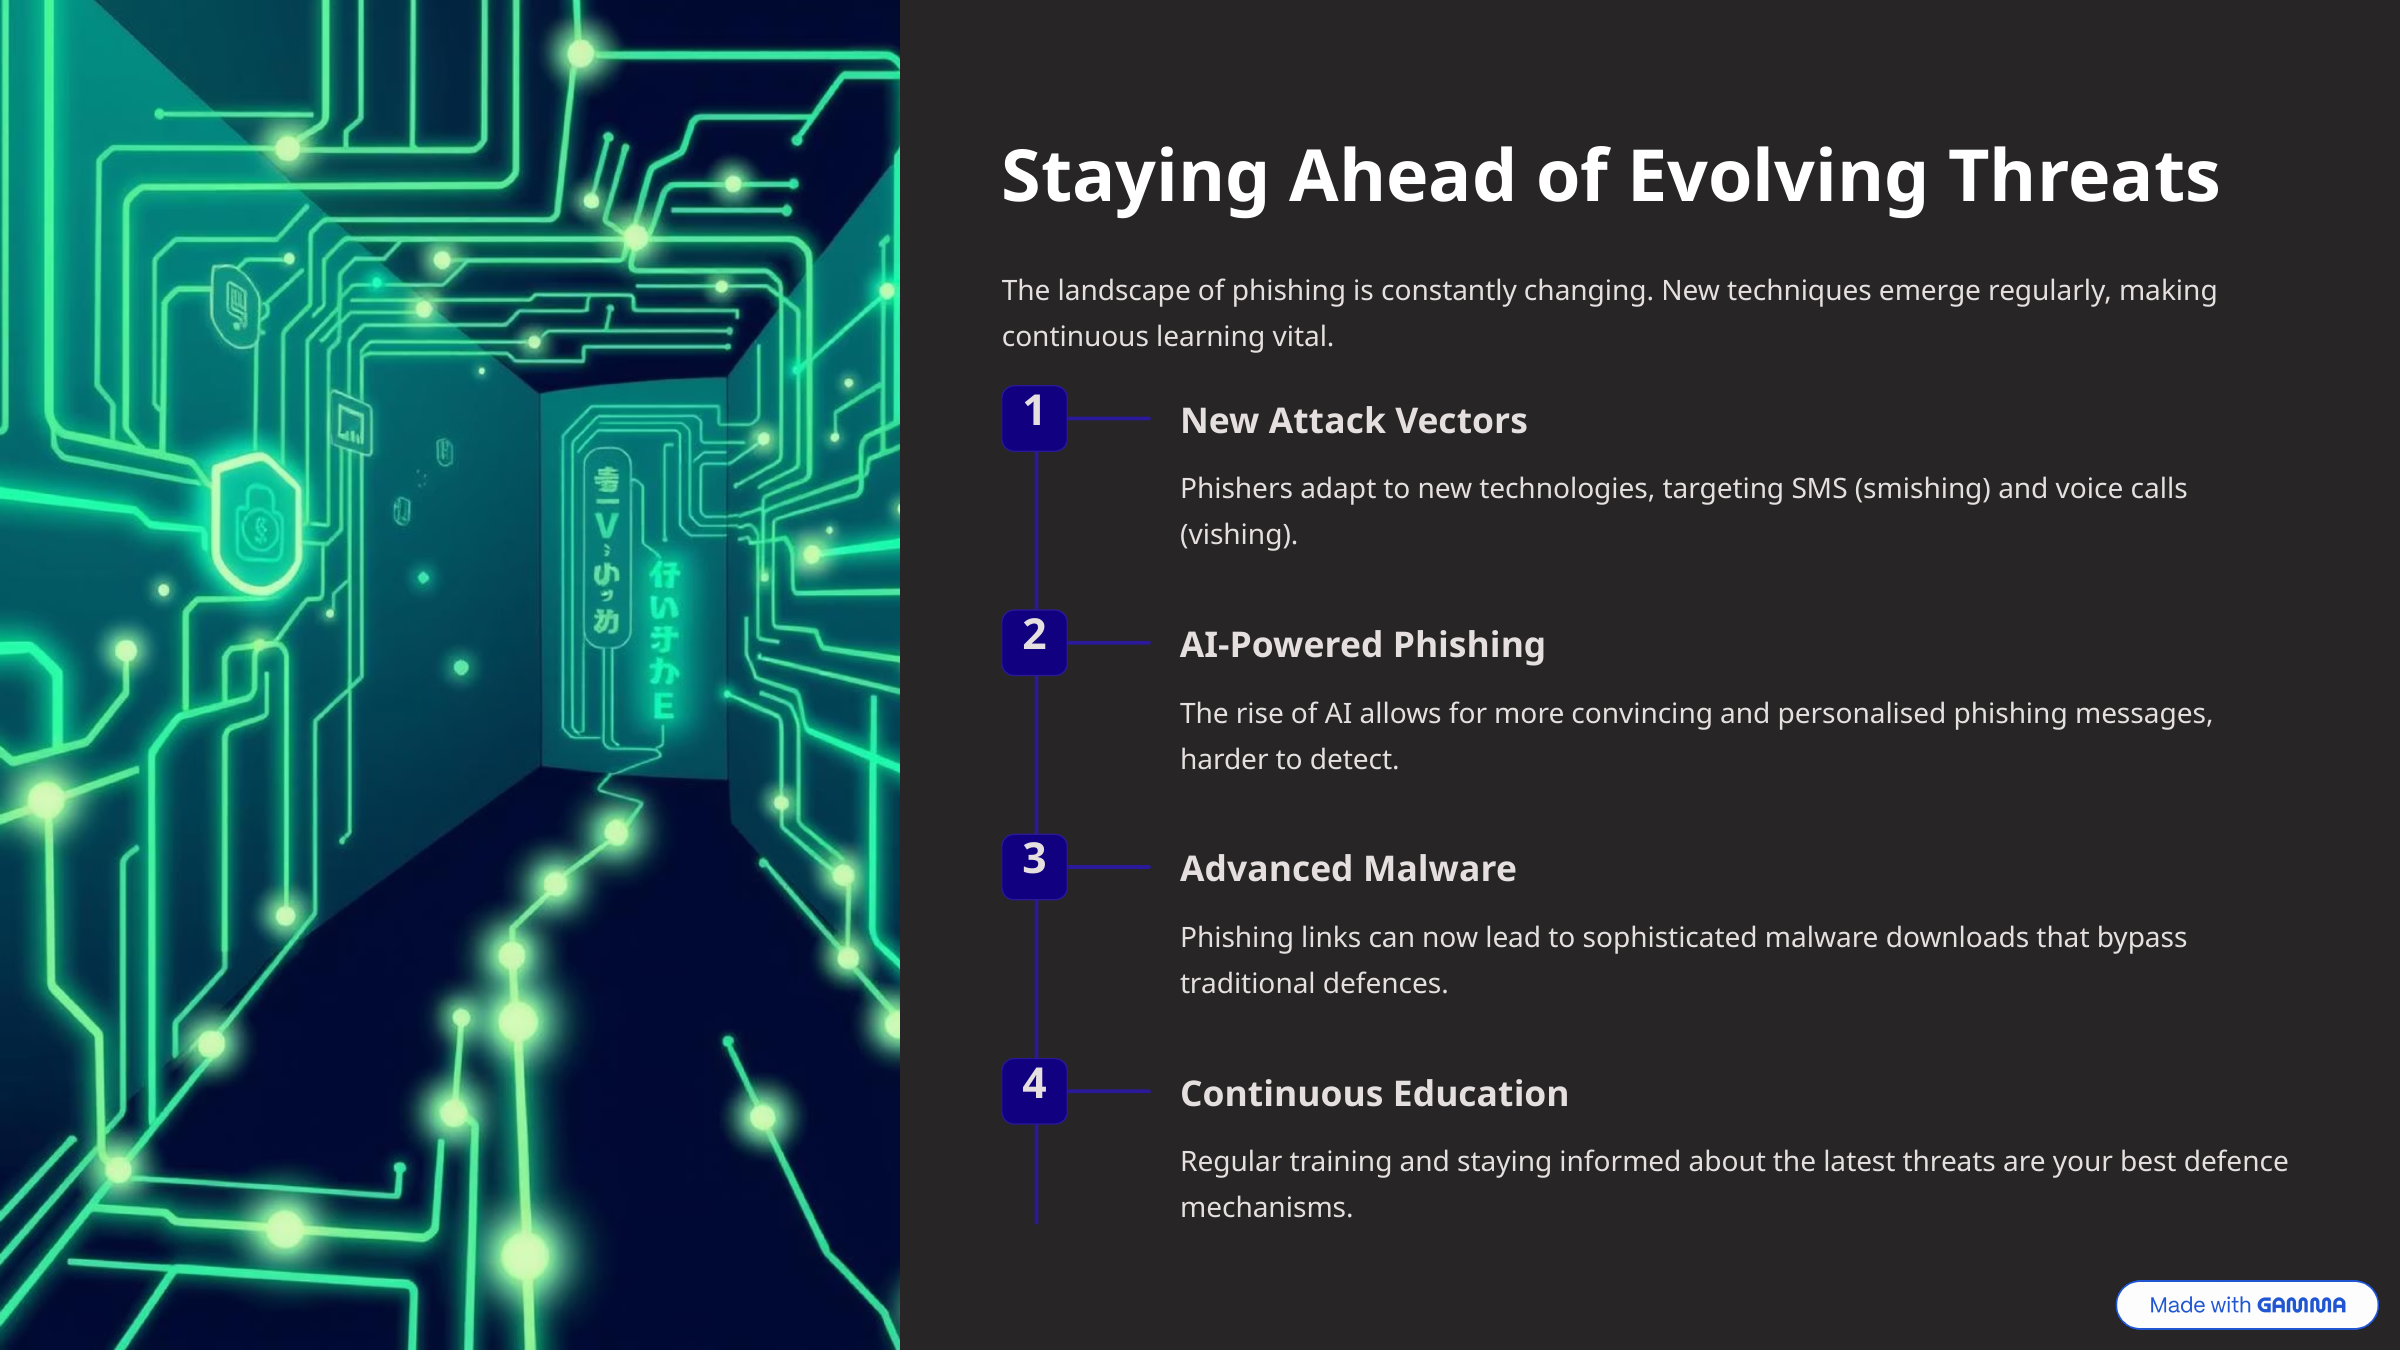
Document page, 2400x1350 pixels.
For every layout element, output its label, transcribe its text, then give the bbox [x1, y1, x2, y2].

text_box 2 [1012, 615, 1057, 670]
text_box [1034, 452, 1039, 610]
picture [896, 919, 900, 929]
text_box [1068, 865, 1151, 869]
text_box [1034, 1125, 1039, 1225]
picture [0, 0, 900, 1350]
text_box 3 [1012, 839, 1057, 895]
text_box [1001, 610, 1068, 676]
text_box [1001, 385, 1068, 452]
text_box AI-Powered Phishing [1180, 620, 1554, 666]
text_box Phishers adapt to new technologies, targeting SMS (smishing) and voice calls (vishing). [1180, 458, 2299, 552]
text_box [1034, 676, 1039, 834]
text_box Staying Ahead of Evolving Threats [1001, 125, 2228, 217]
text_box [1068, 416, 1151, 421]
text_box [1034, 900, 1039, 1058]
text_box [1068, 640, 1151, 645]
text_box Phishing links can now lead to sophisticated malware downloads that bypass traditional defences. [1180, 907, 2299, 1001]
text_box [1001, 834, 1068, 900]
picture [2106, 1271, 2389, 1339]
text_box 1 [1012, 391, 1057, 446]
text_box Regular training and staying informed about the latest threats are your best defence mechanisms. [1180, 1131, 2299, 1225]
text_box [1001, 1058, 1068, 1125]
text_box New Attack Vectors [1180, 395, 1544, 442]
text_box [1068, 1089, 1151, 1094]
text_box The landscape of phishing is constantly changing. New techniques emerge regularly, making continuous learning vital. [1001, 259, 2299, 354]
text_box 4 [1012, 1063, 1057, 1119]
text_box The rise of AI allows for more convincing and personalised phishing messages, harder to detect. [1180, 683, 2299, 777]
text_box Continuous Education [1180, 1068, 1573, 1114]
text_box Advanced Malware [1180, 844, 1544, 890]
